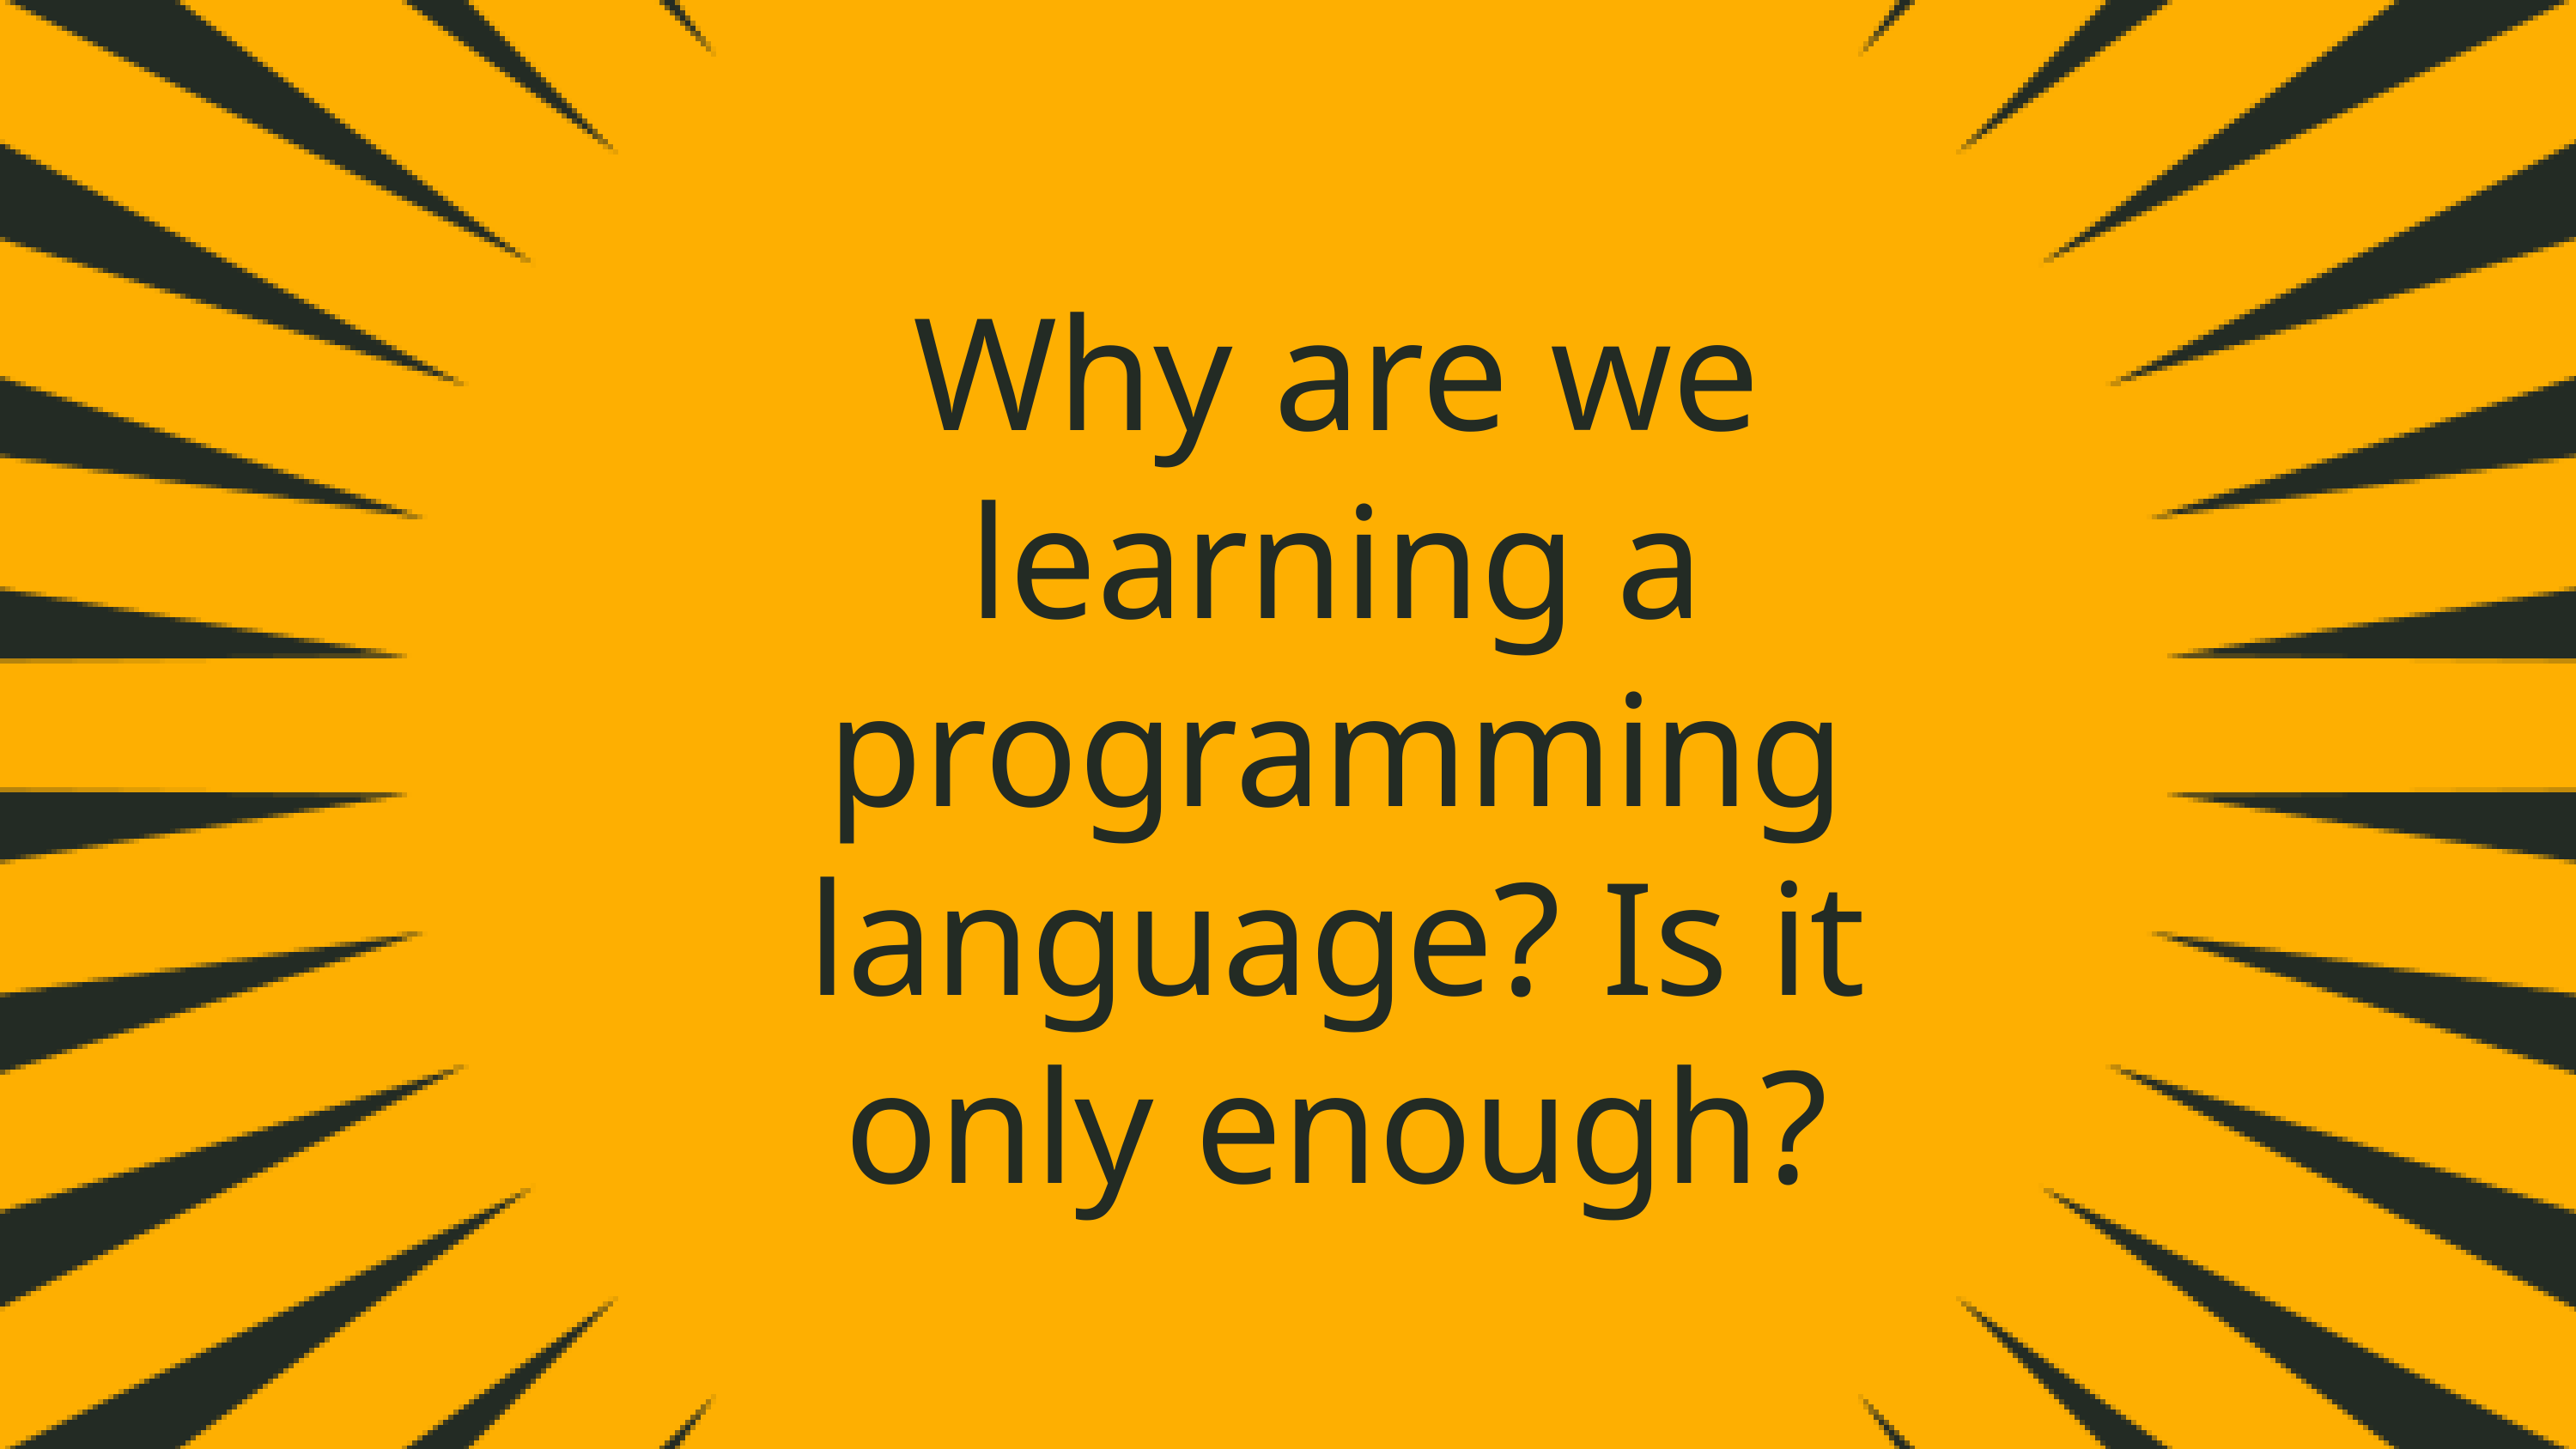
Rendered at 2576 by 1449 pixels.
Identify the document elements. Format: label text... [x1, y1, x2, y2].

text_box [0, 0, 2576, 1449]
text_box Why are we learning a programming language? Is it only enough? [749, 85, 1925, 1215]
